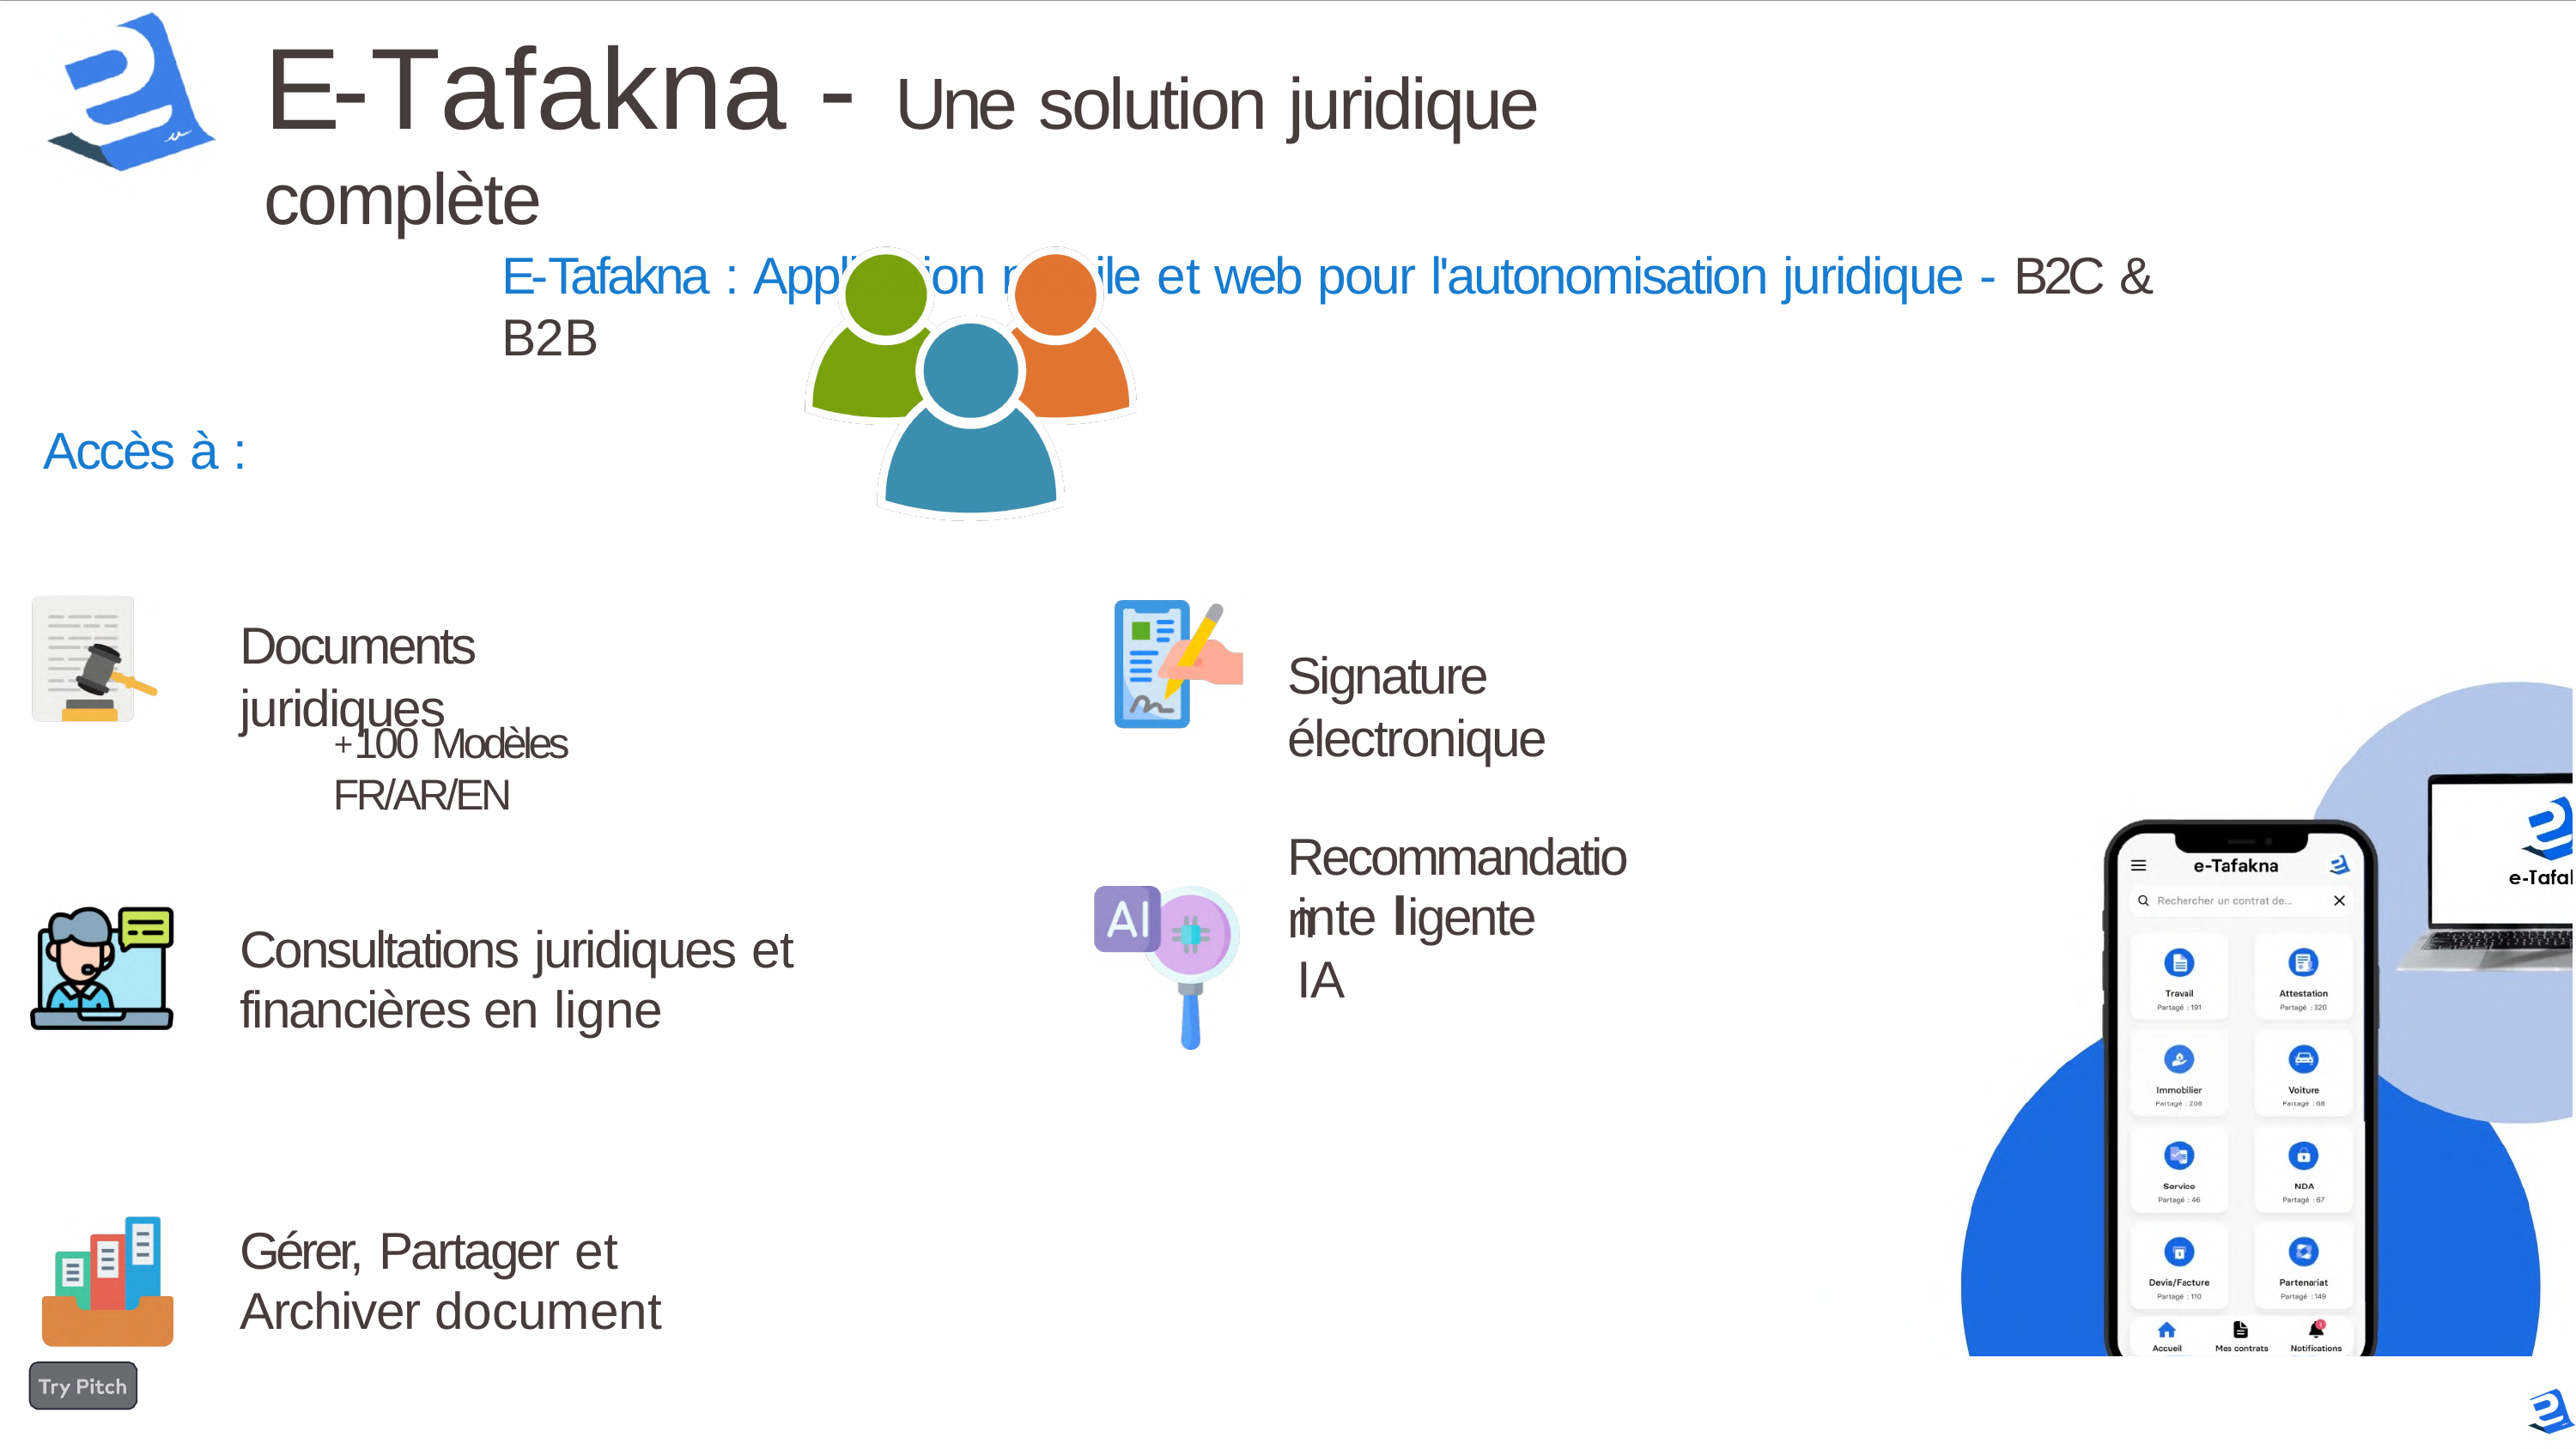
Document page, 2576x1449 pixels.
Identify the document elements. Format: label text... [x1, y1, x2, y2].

text_box E-Tafakna : Application mobile et web pour l'autonomisation juridique - B2C & B2B Accès à : [41, 239, 2165, 480]
text_box Signature électronique [1285, 640, 1744, 767]
text_box Documents juridiques [238, 609, 688, 737]
text_box Recommandation [1285, 821, 1653, 949]
title E-Tafakna - Une solution juridique complète [262, 11, 1734, 239]
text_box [28, 1361, 138, 1410]
text_box Consultations juridiques et financières en ligne [238, 912, 1016, 1039]
picture [0, 0, 2576, 1449]
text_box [1748, 352, 2573, 1356]
text_box inte ligente IA [1295, 882, 1583, 1009]
text_box +100 Modèles FR/AR/EN [331, 712, 742, 819]
text_box Gérer, Partager et Archiver document [238, 1213, 791, 1340]
